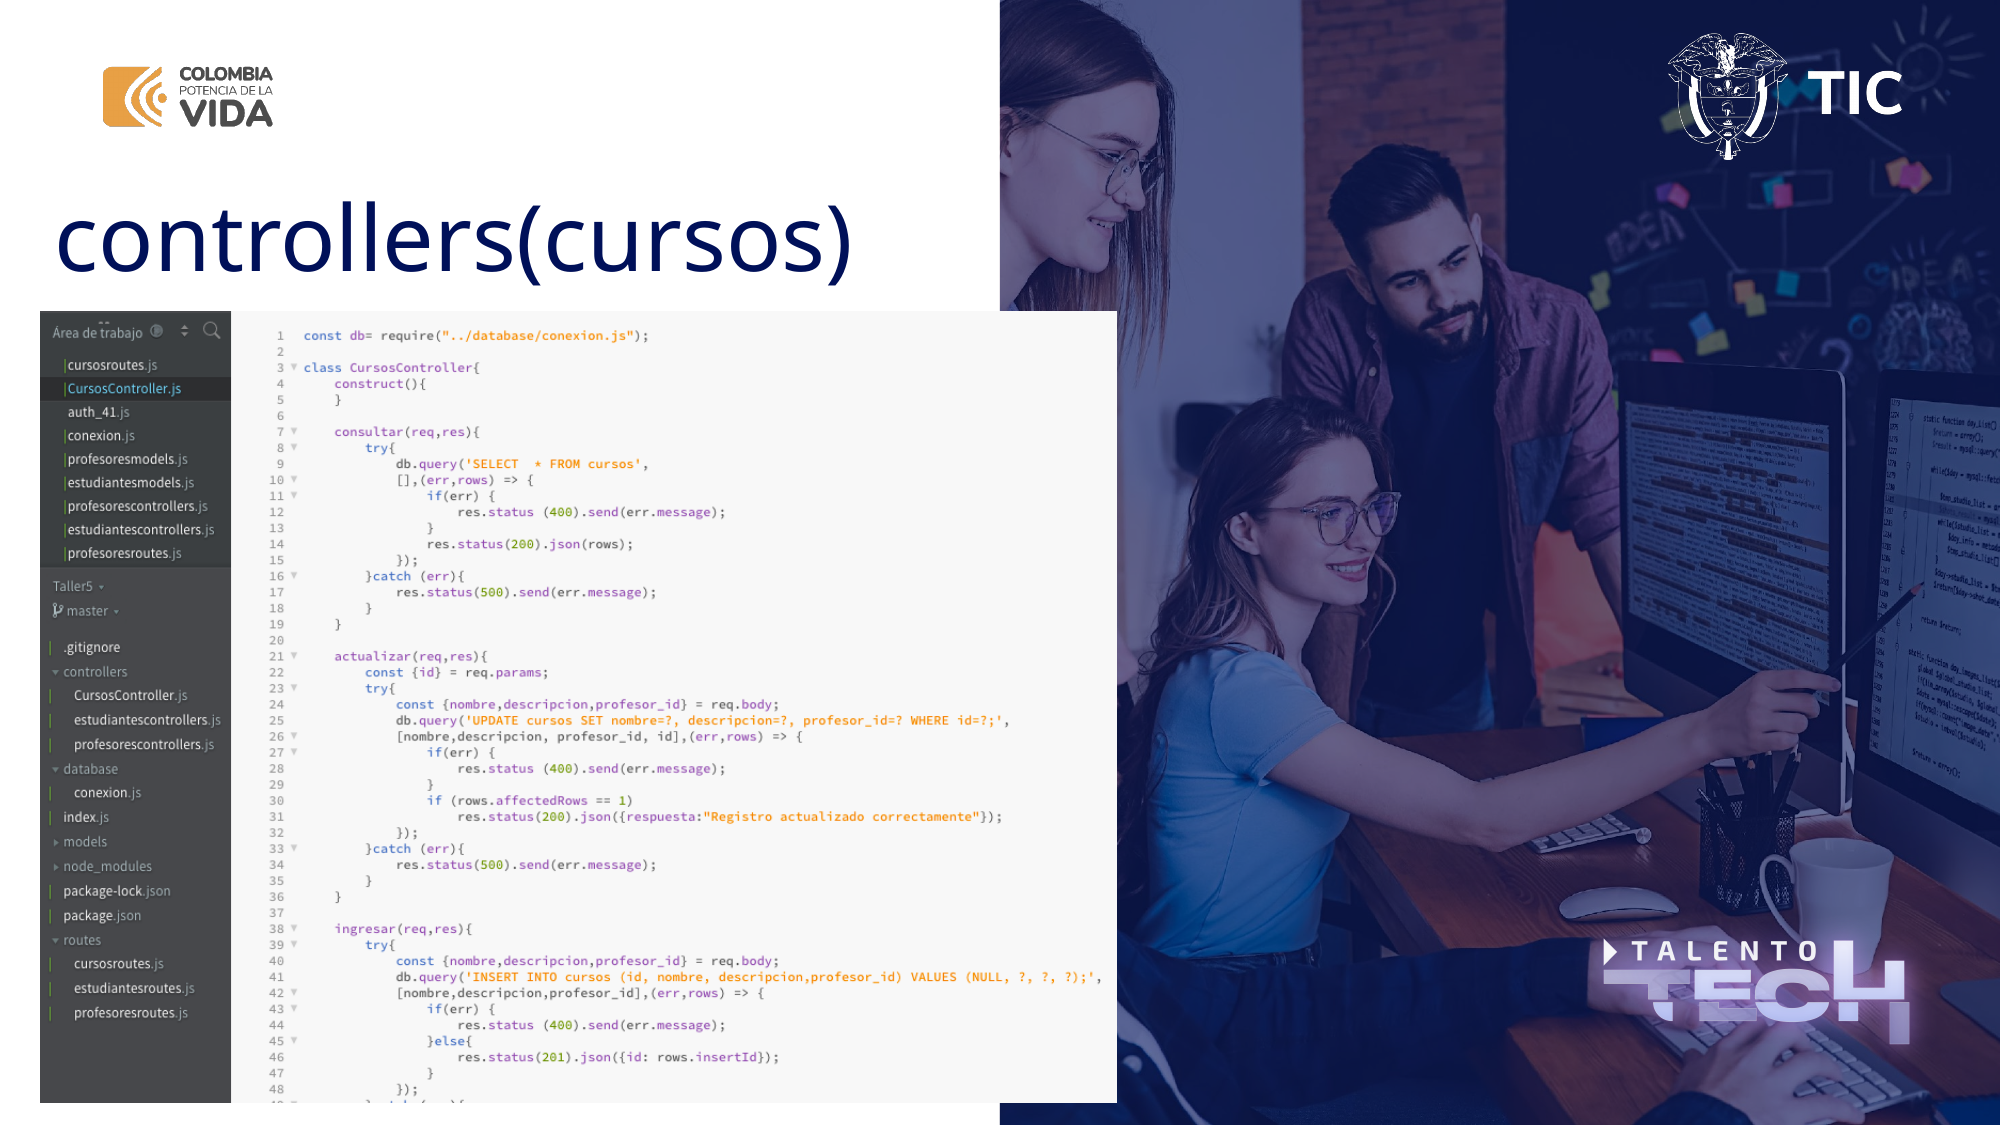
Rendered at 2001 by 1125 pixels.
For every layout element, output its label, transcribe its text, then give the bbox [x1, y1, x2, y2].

text_box controllers(cursos) [40, 172, 994, 298]
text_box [97, 33, 1903, 160]
picture [39, 0, 2000, 1125]
